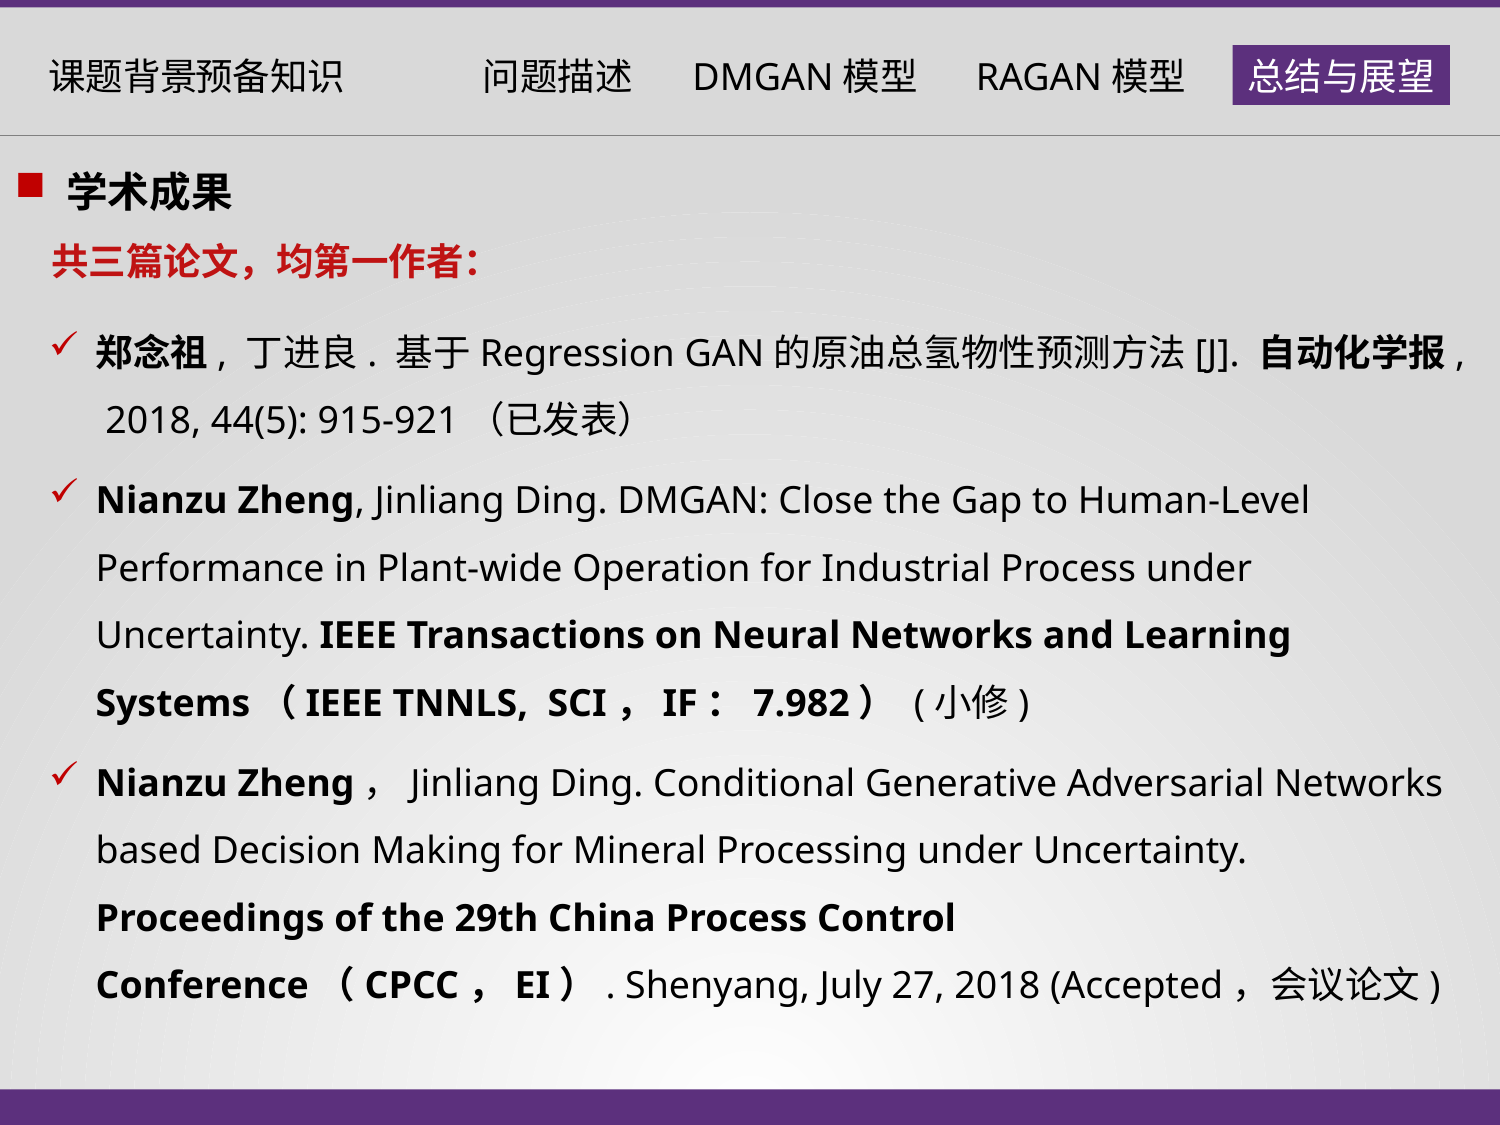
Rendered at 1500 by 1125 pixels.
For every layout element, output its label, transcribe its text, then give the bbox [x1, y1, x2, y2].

text_box 学术成果 [0, 157, 1011, 223]
text_box 共三篇论文，均第一作者： [36, 231, 516, 291]
text_box 郑念祖, 丁进良. 基于Regression GAN的原油总氢物性预测方法[J]. 自动化学报, 2018, 44(5): 915-921（已发表） Nianzu Zheng, Jinliang Ding. DMGAN: Close the Gap to Human-Level Performance in Plant-wide Operation for Industrial Process under Uncertainty. IEEE Transactions on Neural Networks and Learning Systems（IEEE TNNLS, SCI，IF：7.982） (小修) Nianzu Zheng，Jinliang Ding. Conditional Generative Adversarial Networks based Decision Making for Mineral Processing under Uncertainty. Proceedings of the 29th China Process Control Conference（CPCC，EI）. Shenyang, July 27, 2018 (Accepted，会议论文) [33, 299, 1470, 1014]
